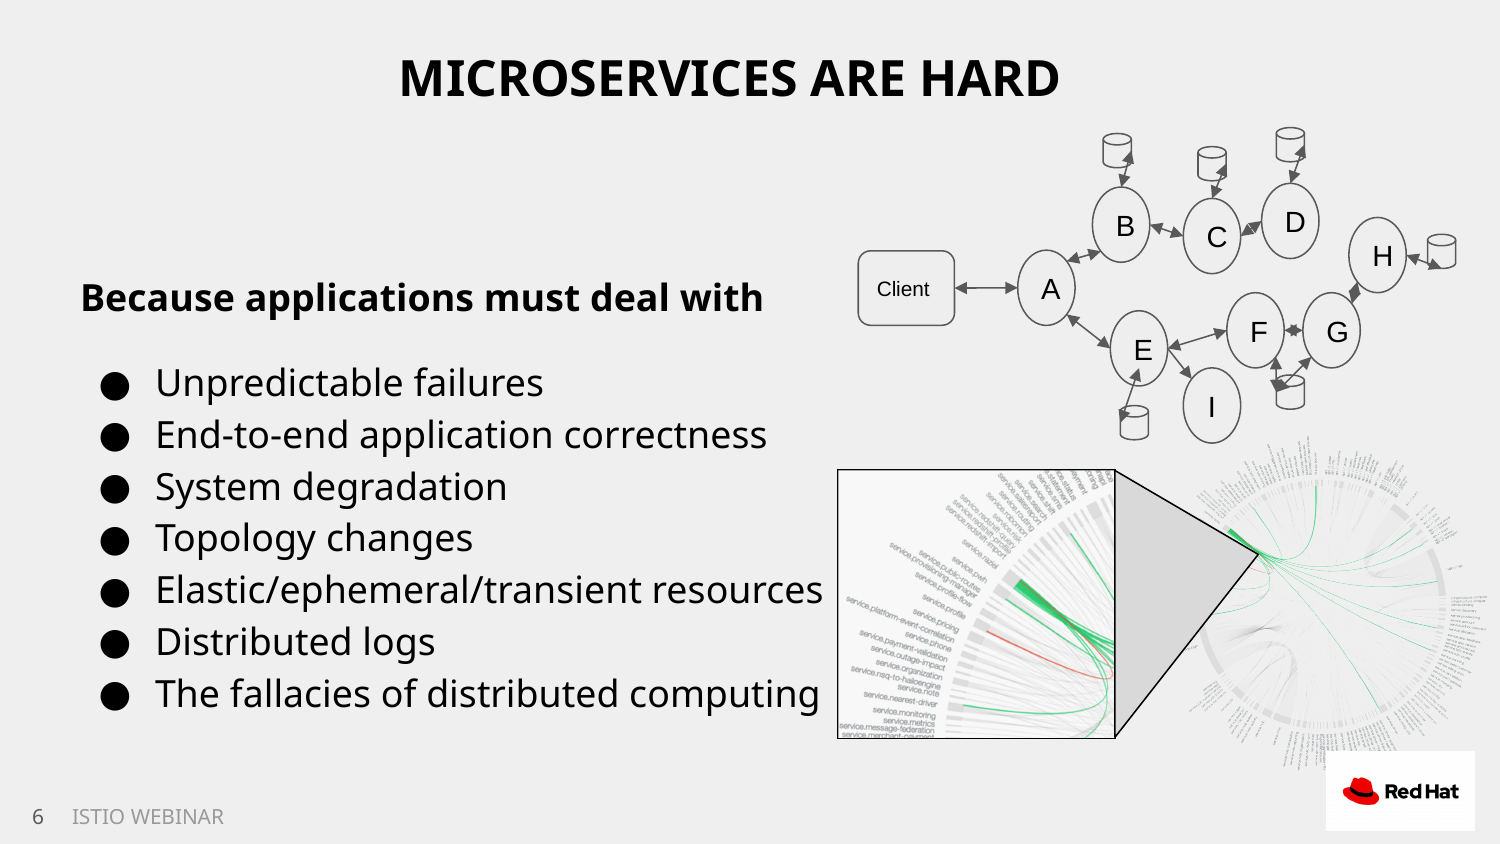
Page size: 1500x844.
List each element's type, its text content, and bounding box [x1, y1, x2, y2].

picture [1325, 751, 1475, 831]
title MICROSERVICES ARE HARD [92, 29, 1368, 122]
list Because applications must deal with Unpredictable failures End-to-end application correctness System degradation Topology changes Elastic/ephemeral/transient resources Distributed logs The fallacies of distributed computing [64, 252, 852, 687]
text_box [837, 436, 1487, 771]
slide_number ‹#› [0, 789, 59, 844]
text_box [858, 127, 1456, 435]
